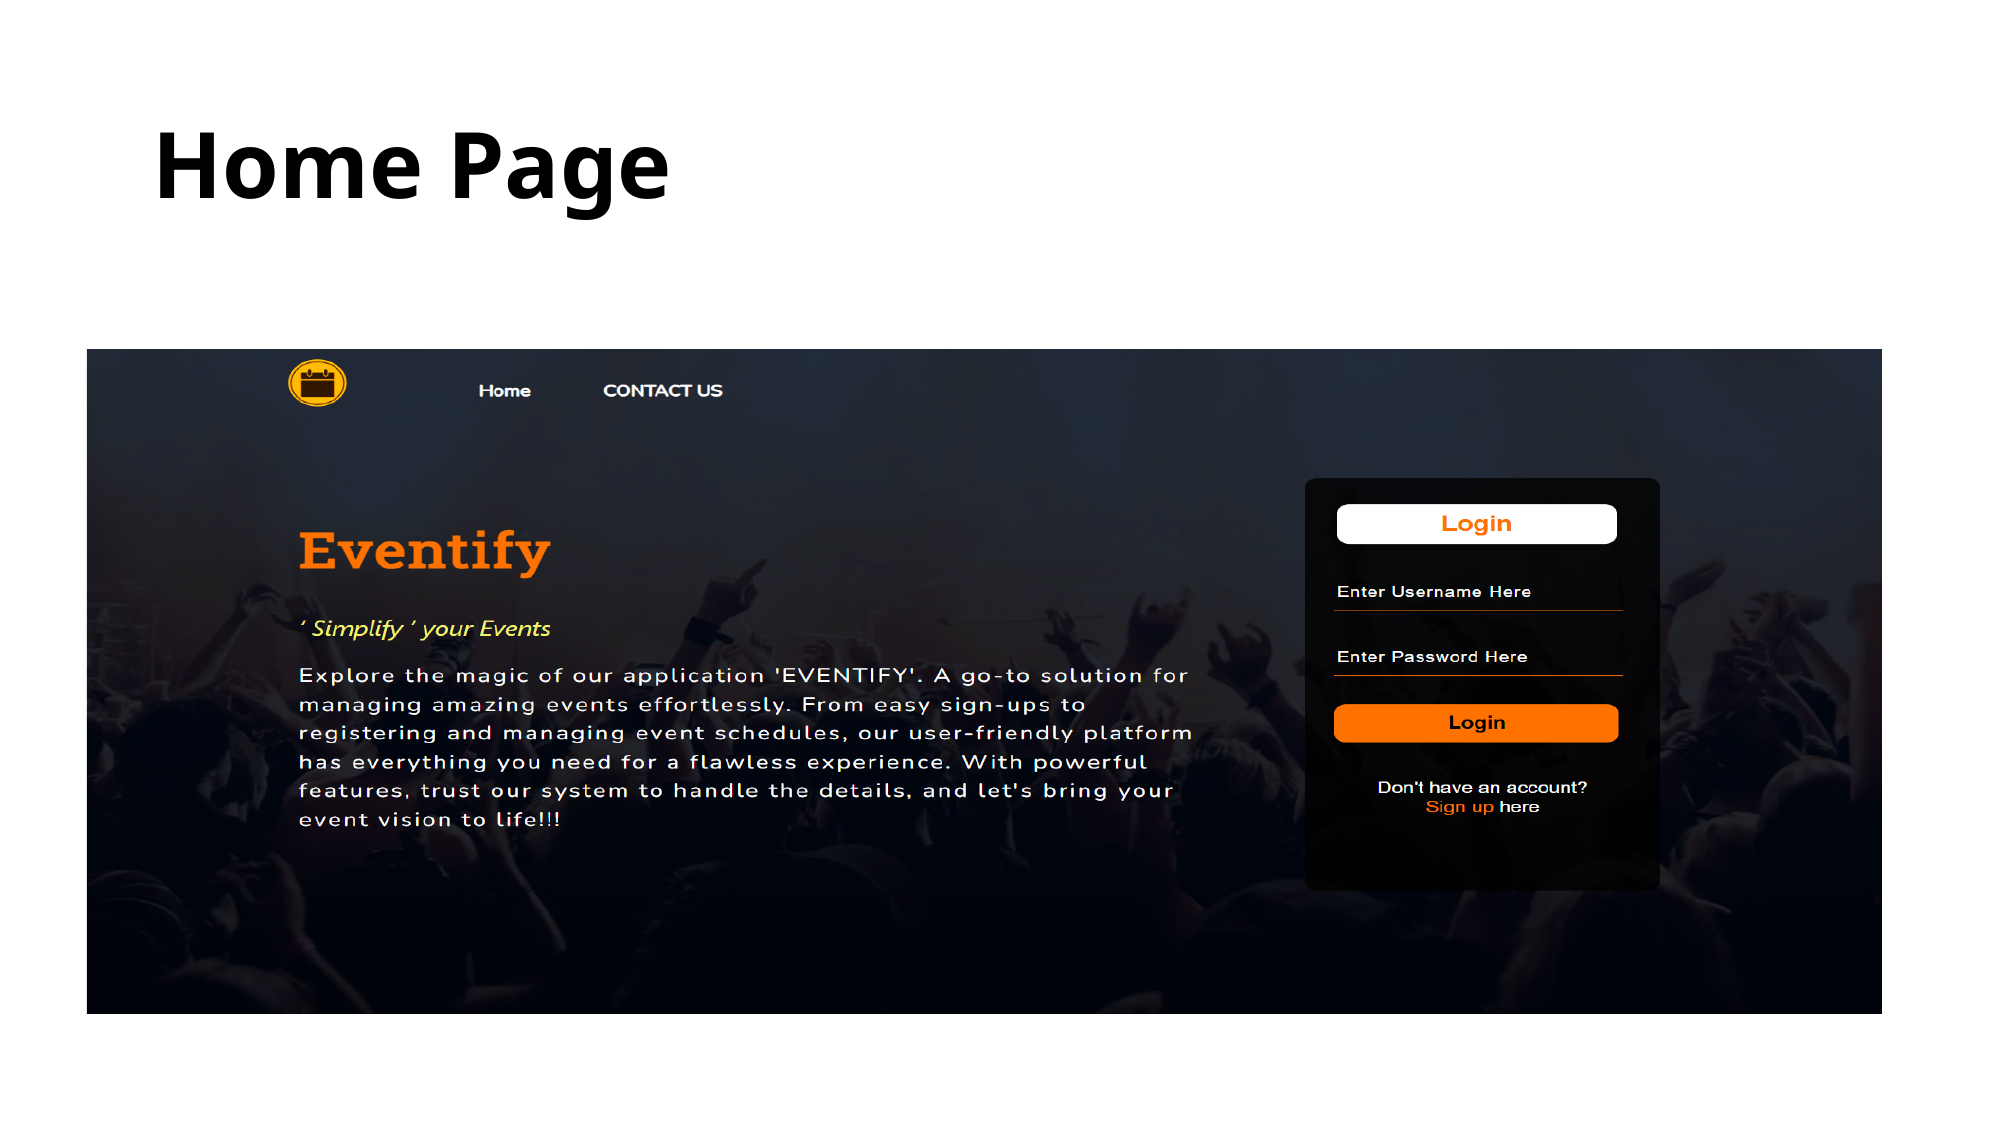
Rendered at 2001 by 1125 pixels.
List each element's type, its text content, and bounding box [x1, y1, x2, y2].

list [86, 349, 1882, 1014]
title Home Page [137, 59, 1863, 278]
